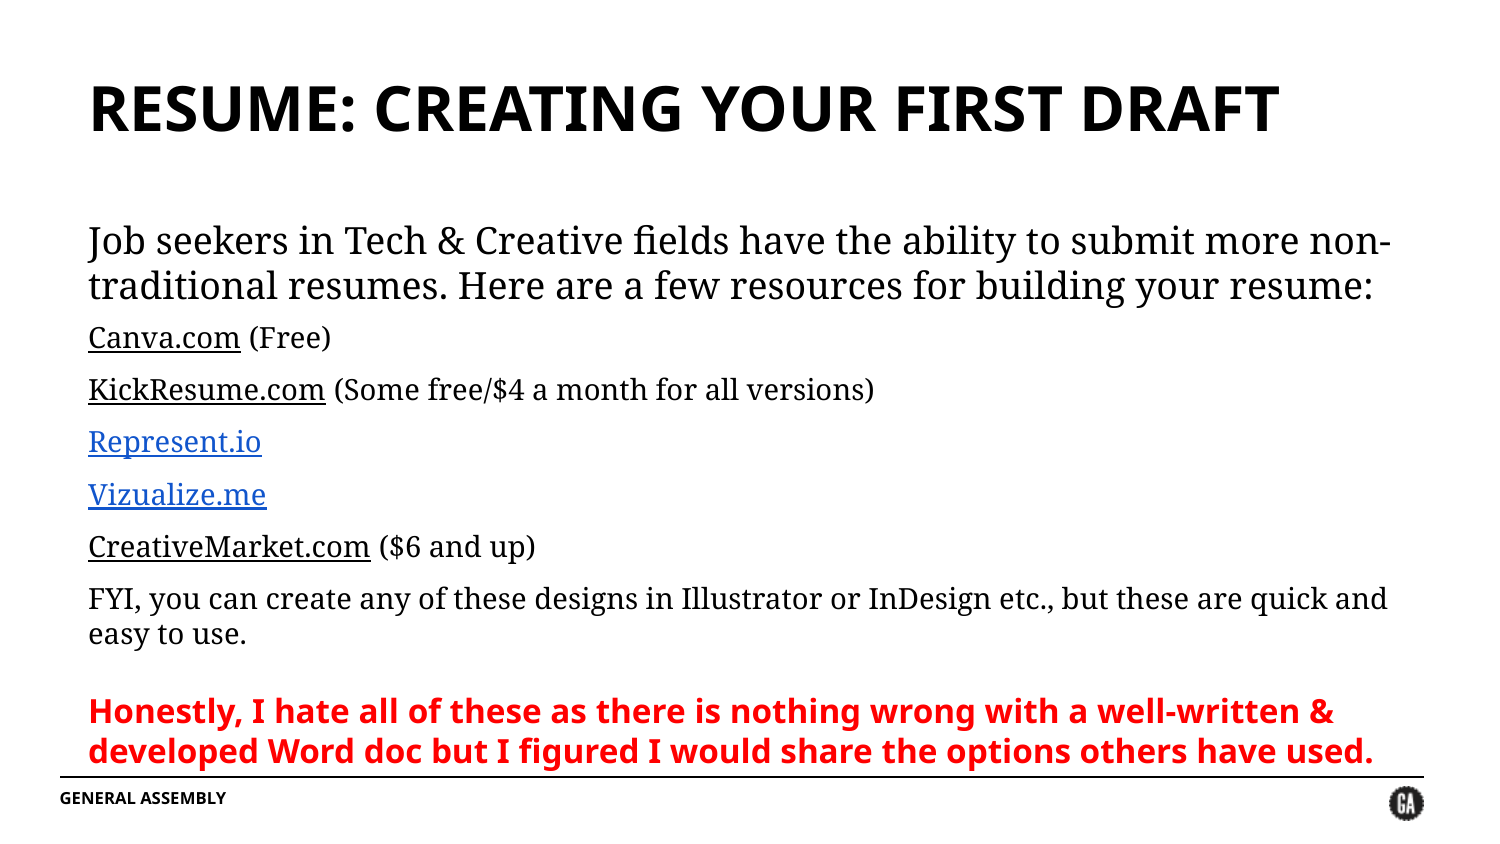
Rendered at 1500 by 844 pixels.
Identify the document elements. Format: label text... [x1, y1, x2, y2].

list Job seekers in Tech & Creative fields have the ability to submit more non-traditional resumes. Here are a few resources for building your resume: Canva.com (Free) KickResume.com (Some free/$4 a month for all versions) Represent.io Vizualize.me CreativeMarket.com ($6 and up) FYI, you can create any of these designs in Illustrator or InDesign etc., but these are quick and easy to use. Honestly, I hate all of these as there is nothing wrong with a well-written & developed Word doc but I figured I would share the options others have used. [73, 201, 1427, 772]
picture [1389, 786, 1424, 821]
title RESUME: CREATING YOUR FIRST DRAFT [73, 61, 1427, 144]
